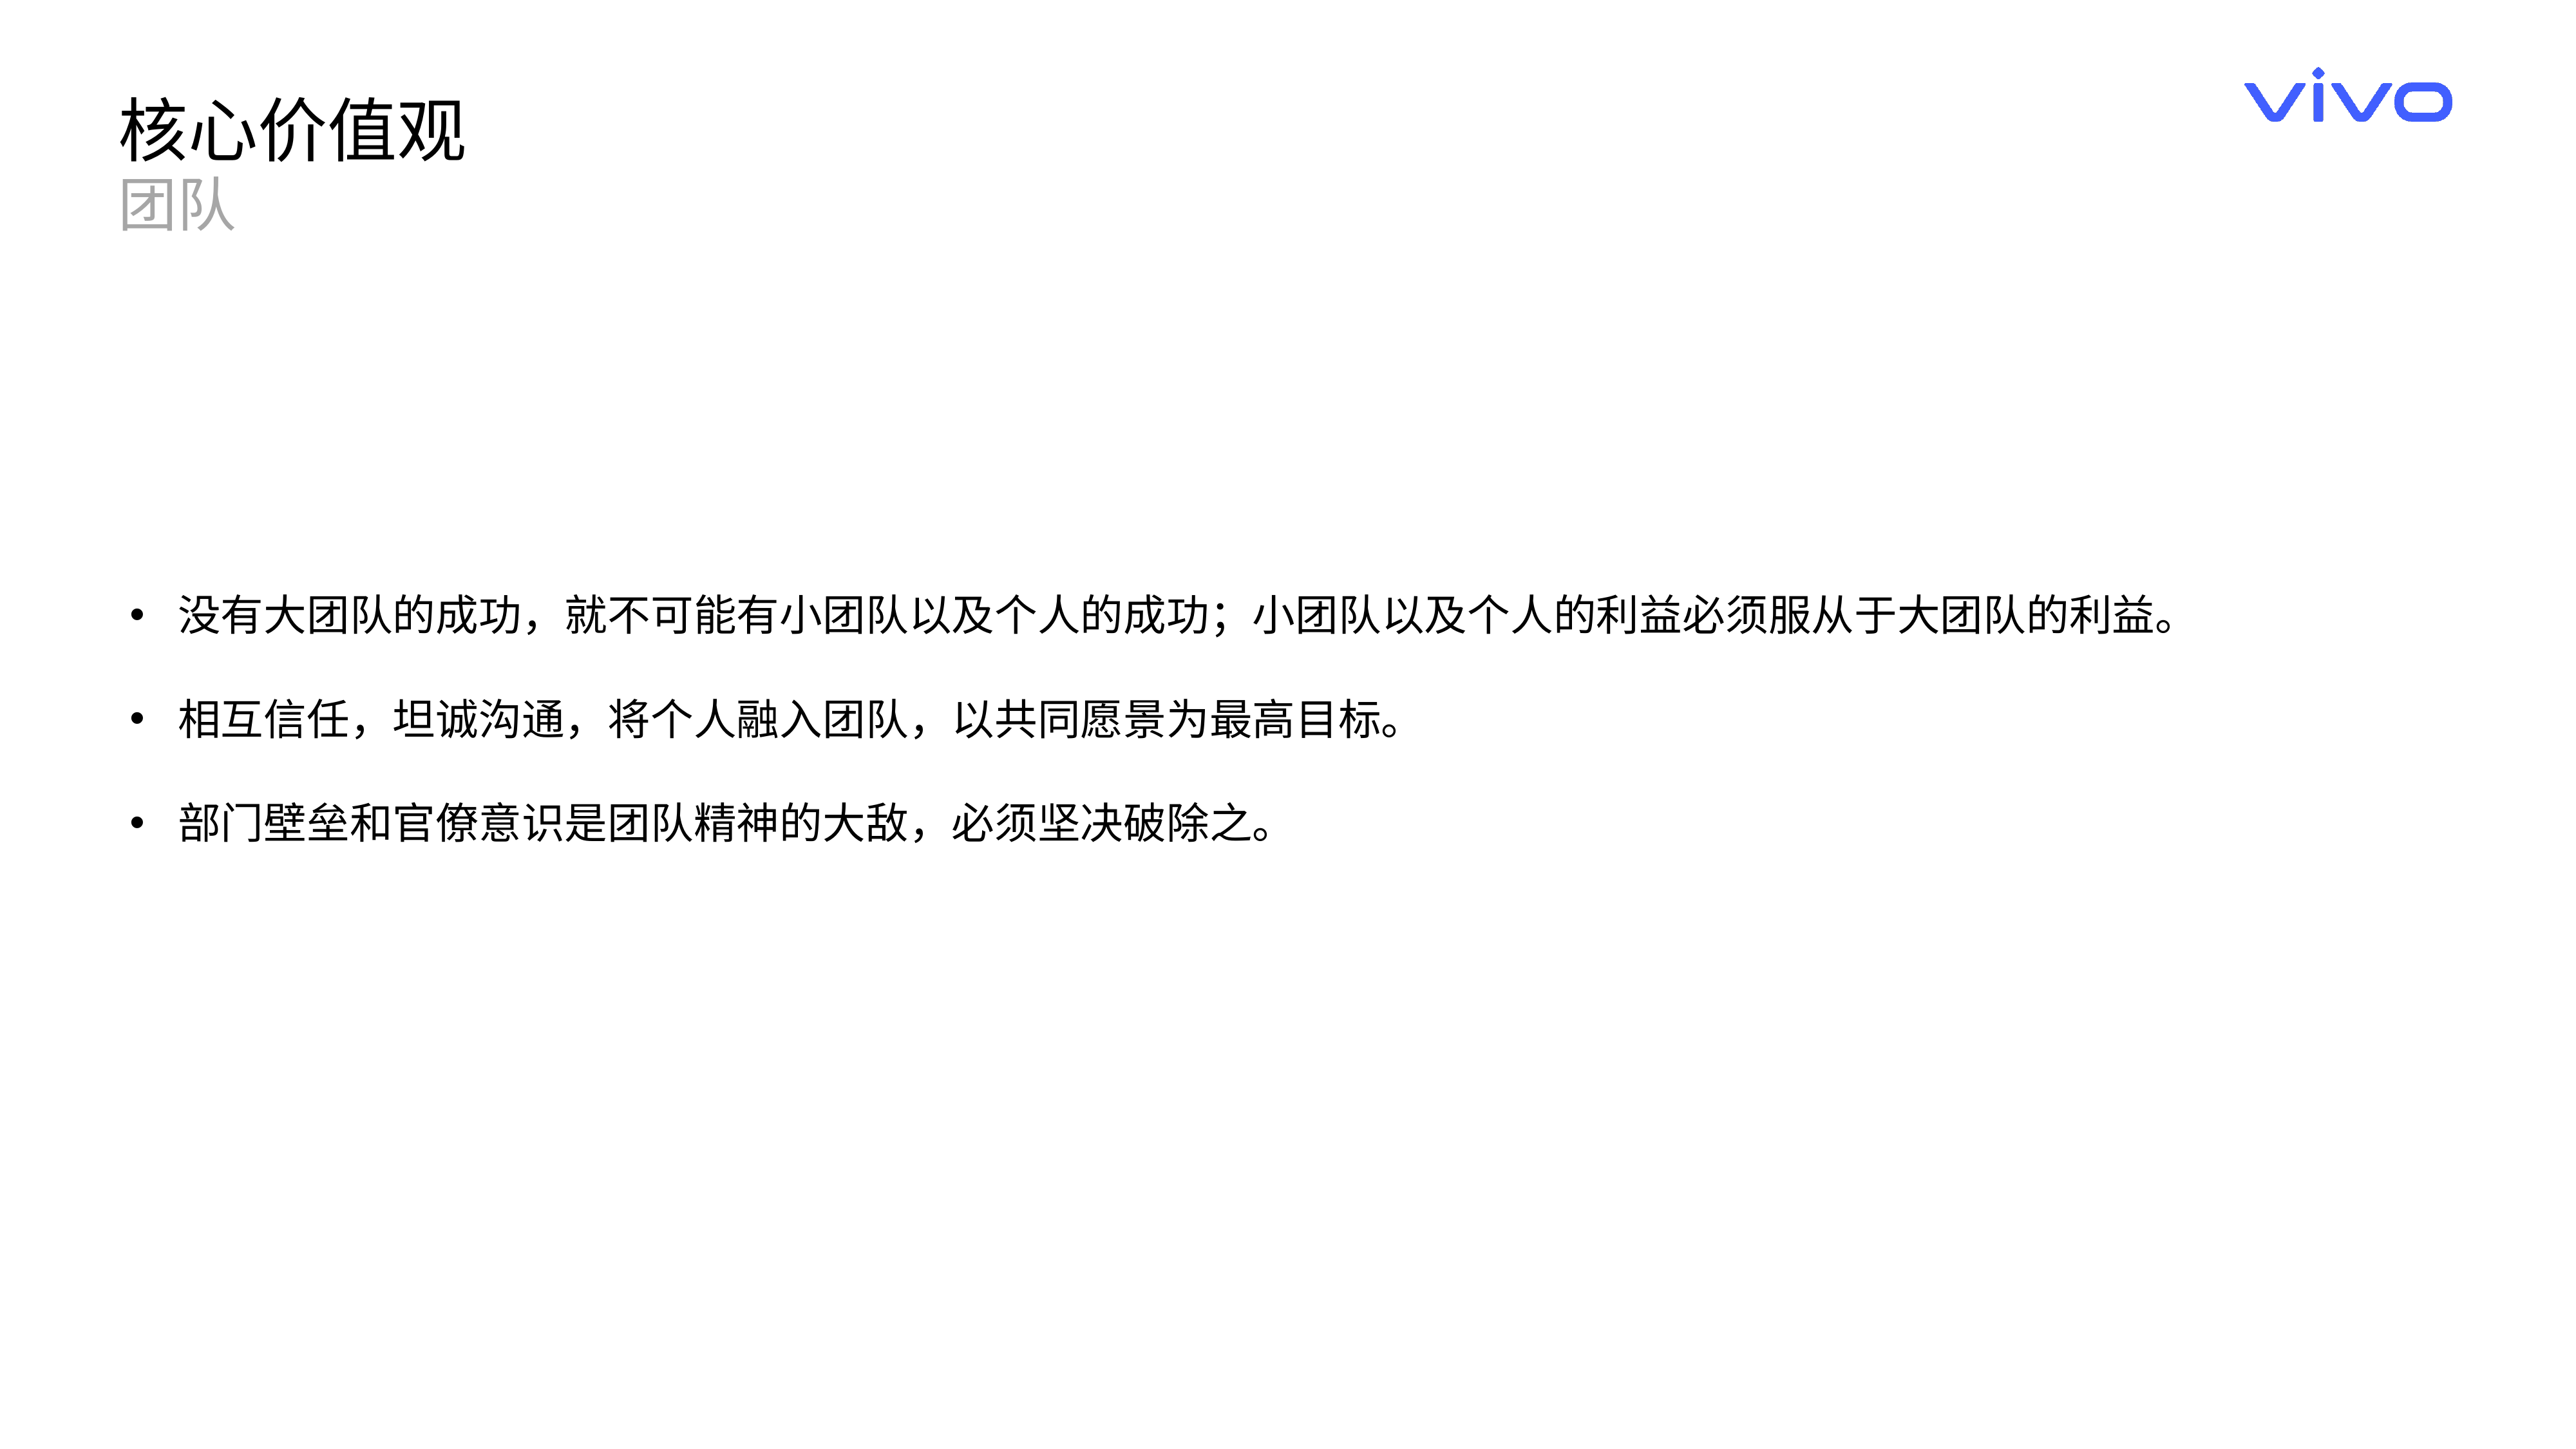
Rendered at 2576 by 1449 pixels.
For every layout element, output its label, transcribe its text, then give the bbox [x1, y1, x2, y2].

picture [2244, 67, 2452, 122]
list 没有大团队的成功，就不可能有小团队以及个人的成功；小团队以及个人的利益必须服从于大团队的利益。 相互信任，坦诚沟通，将个人融入团队，以共同愿景为最高目标。 部门壁垒和官僚意识是团队精神的大敌，必须坚决破除之。 [120, 557, 2451, 892]
list 核心价值观 [118, 59, 2061, 156]
list 团队 [118, 156, 2061, 214]
